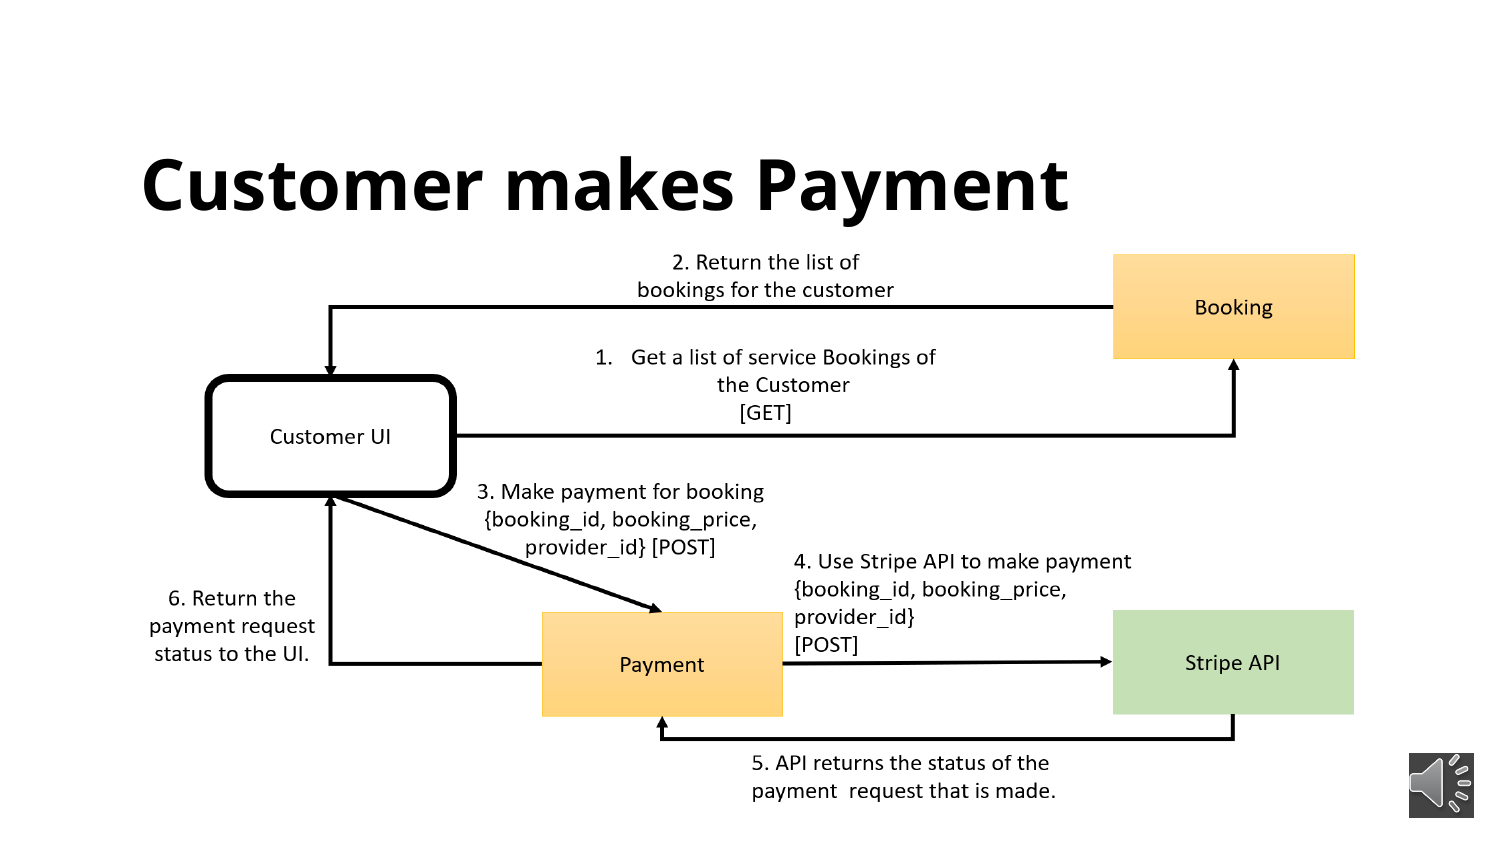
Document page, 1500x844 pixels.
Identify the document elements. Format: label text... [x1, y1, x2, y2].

picture [1408, 751, 1476, 819]
slide_number 13 [1389, 764, 1480, 830]
picture [107, 246, 1393, 819]
title Customer makes Payment [125, 124, 1389, 245]
